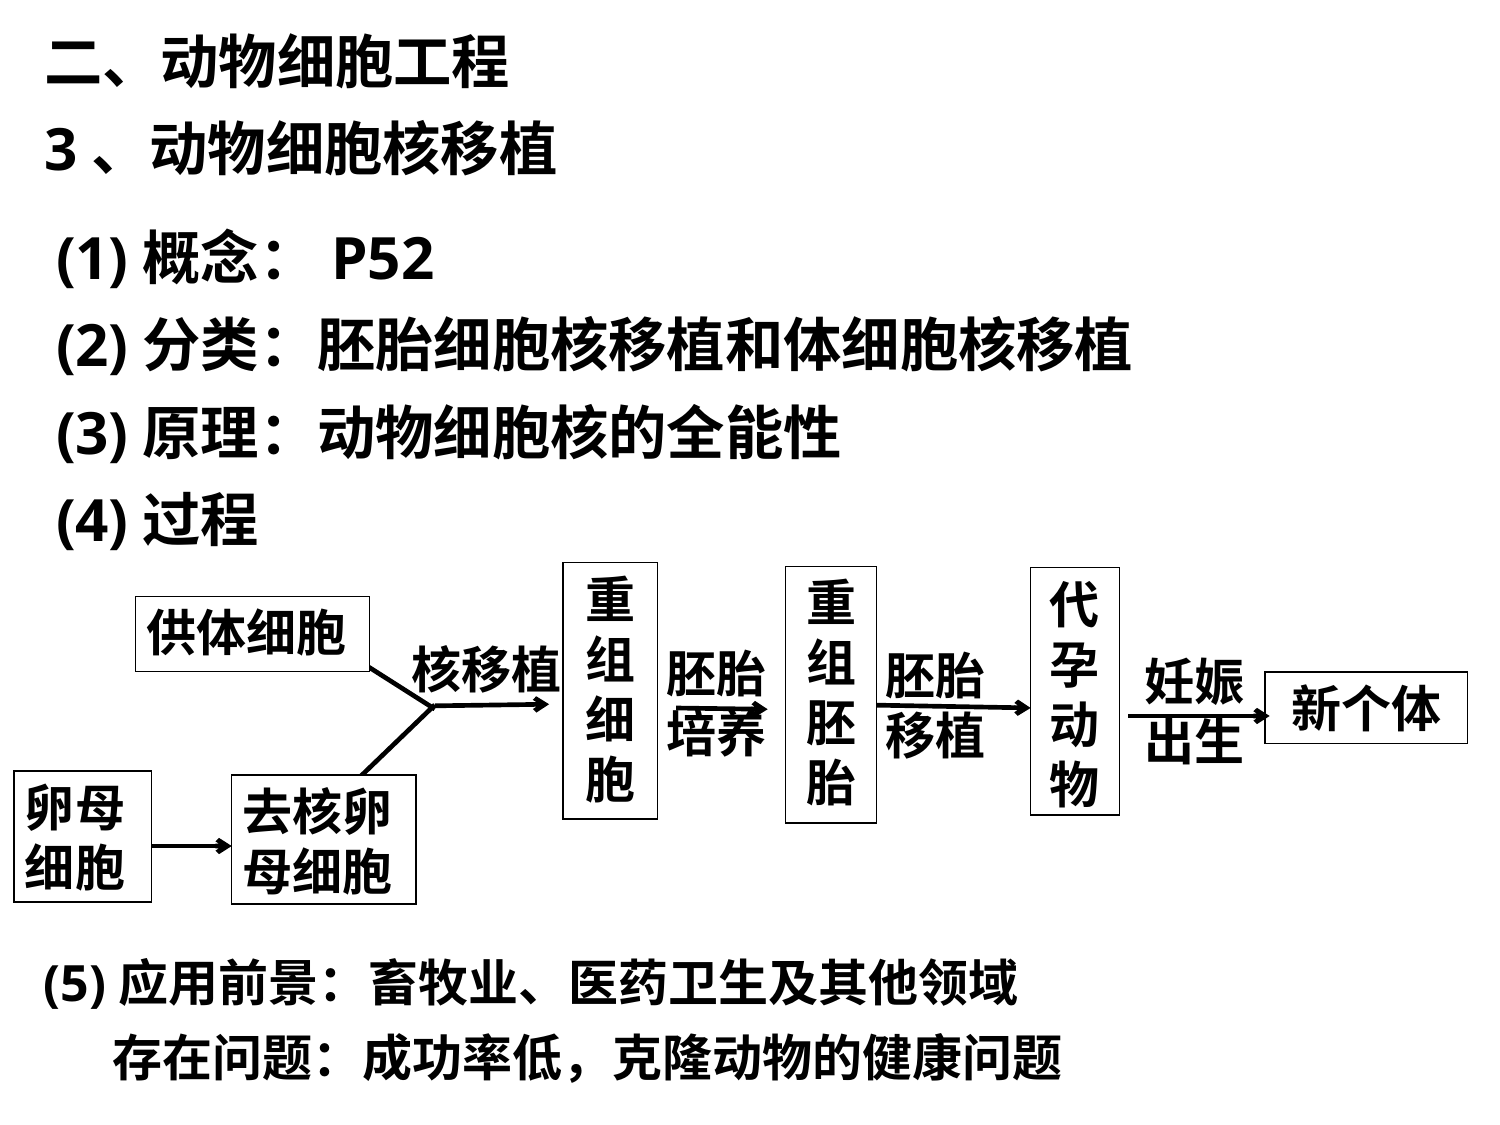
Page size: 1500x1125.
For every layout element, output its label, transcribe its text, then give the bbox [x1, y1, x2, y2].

text_box (5)应用前景：畜牧业、医药卫生及其他领域 存在问题：成功率低，克隆动物的健康问题 [29, 928, 1500, 1094]
text_box 二、动物细胞工程 3、动物细胞核移植 [29, 0, 780, 278]
text_box (1)概念：P52 (2)分类：胚胎细胞核移植和体细胞核移植 (3)原理：动物细胞核的全能性 (4)过程 [41, 196, 1297, 562]
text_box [13, 562, 1468, 904]
